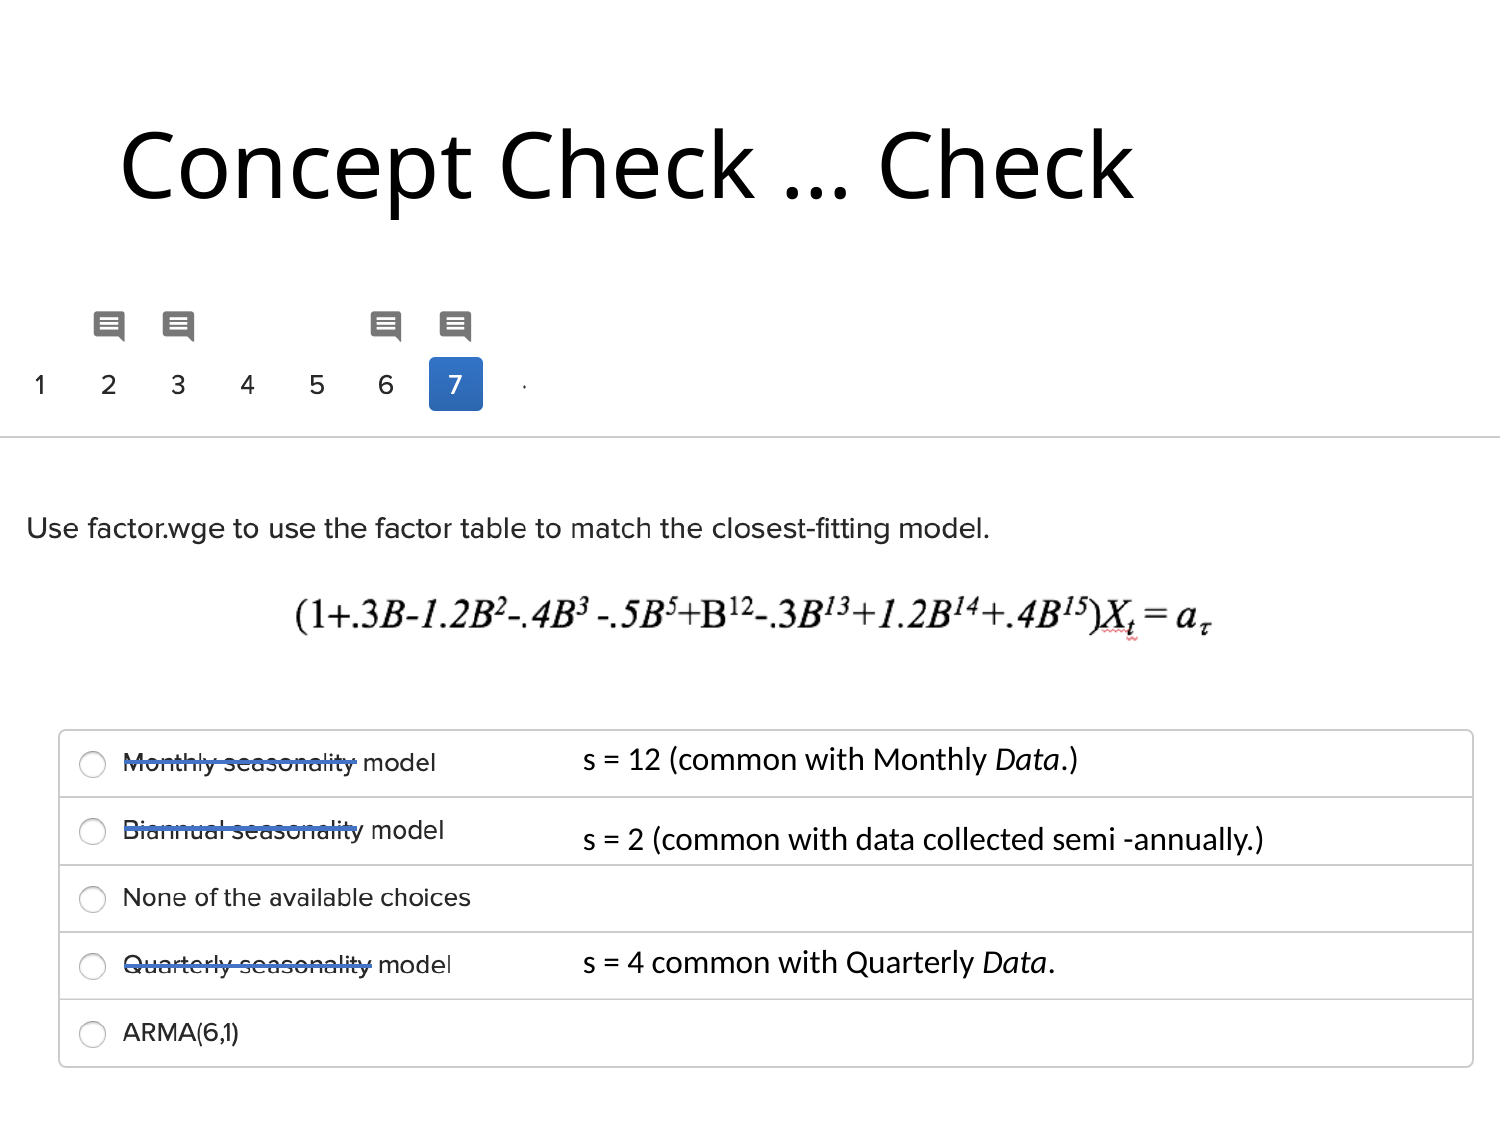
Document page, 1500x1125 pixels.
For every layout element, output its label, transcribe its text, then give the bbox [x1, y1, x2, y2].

picture [0, 289, 1500, 1104]
title Concept Check … Check [103, 59, 1397, 278]
